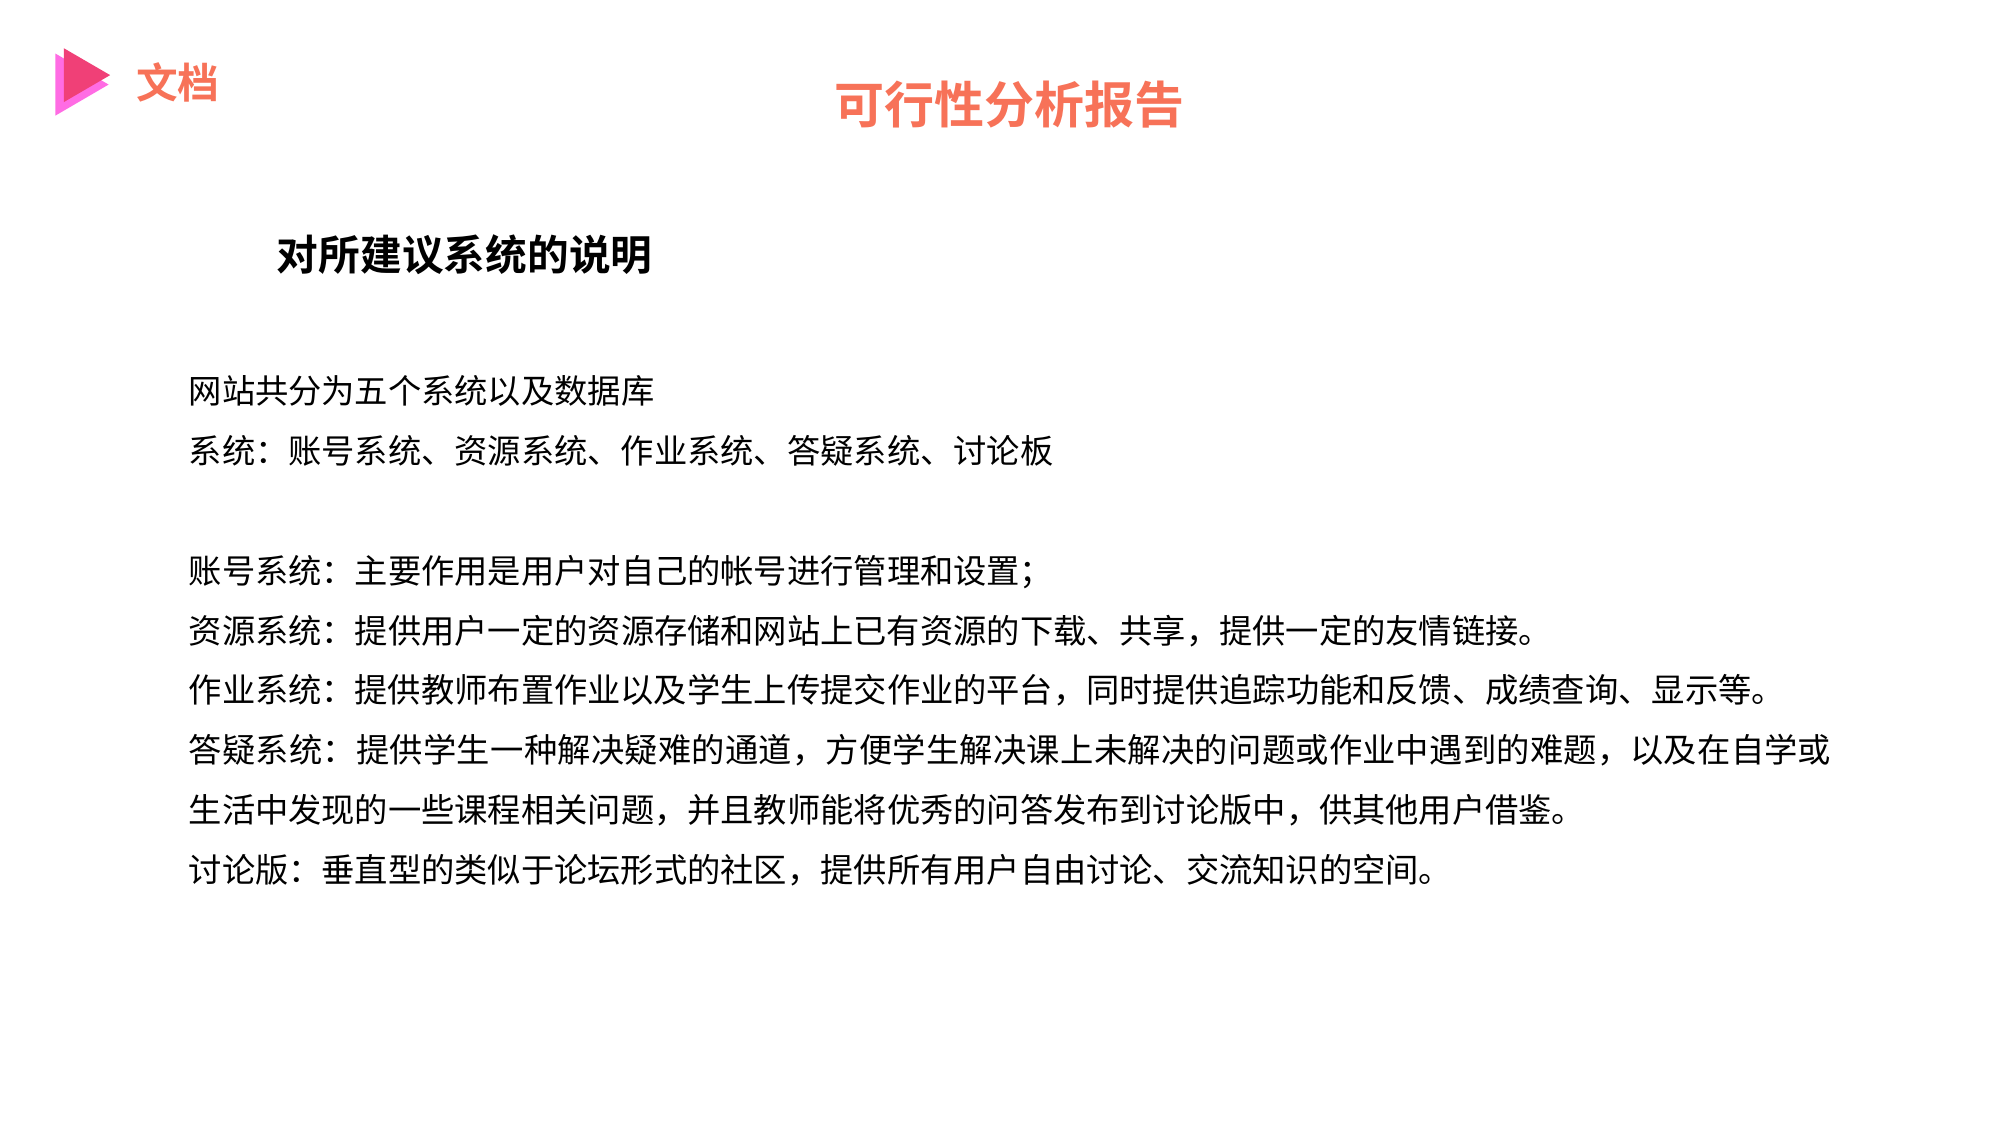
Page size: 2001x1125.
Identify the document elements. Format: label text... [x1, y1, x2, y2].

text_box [55, 48, 111, 116]
text_box 文档 [121, 48, 455, 114]
text_box 网站共分为五个系统以及数据库 系统：账号系统、资源系统、作业系统、答疑系统、讨论板 账号系统：主要作用是用户对自己的帐号进行管理和设置； 资源系统：提供用户一定的资源存储和网站上已有资源的下载、共享，提供一定的友情链接。 作业系统：提供教师布置作业以及学生上传提交作业的平台，同时提供追踪功能和反馈、成绩查询、显示等。 答疑系统：提供学生一种解决疑难的通道，方便学生解决课上未解决的问题或作业中遇到的难题，以及在自学或生活中发现的一些课程相关问题，并且教师能将优秀的问答发布到讨论版中，供其他用户借鉴。 讨论版：垂直型的类似于论坛形式的社区，提供所有用户自由讨论、交流知识的空间。 [173, 342, 1846, 897]
text_box 可行性分析报告 [719, 66, 1301, 142]
text_box 对所建议系统的说明 [262, 221, 668, 286]
